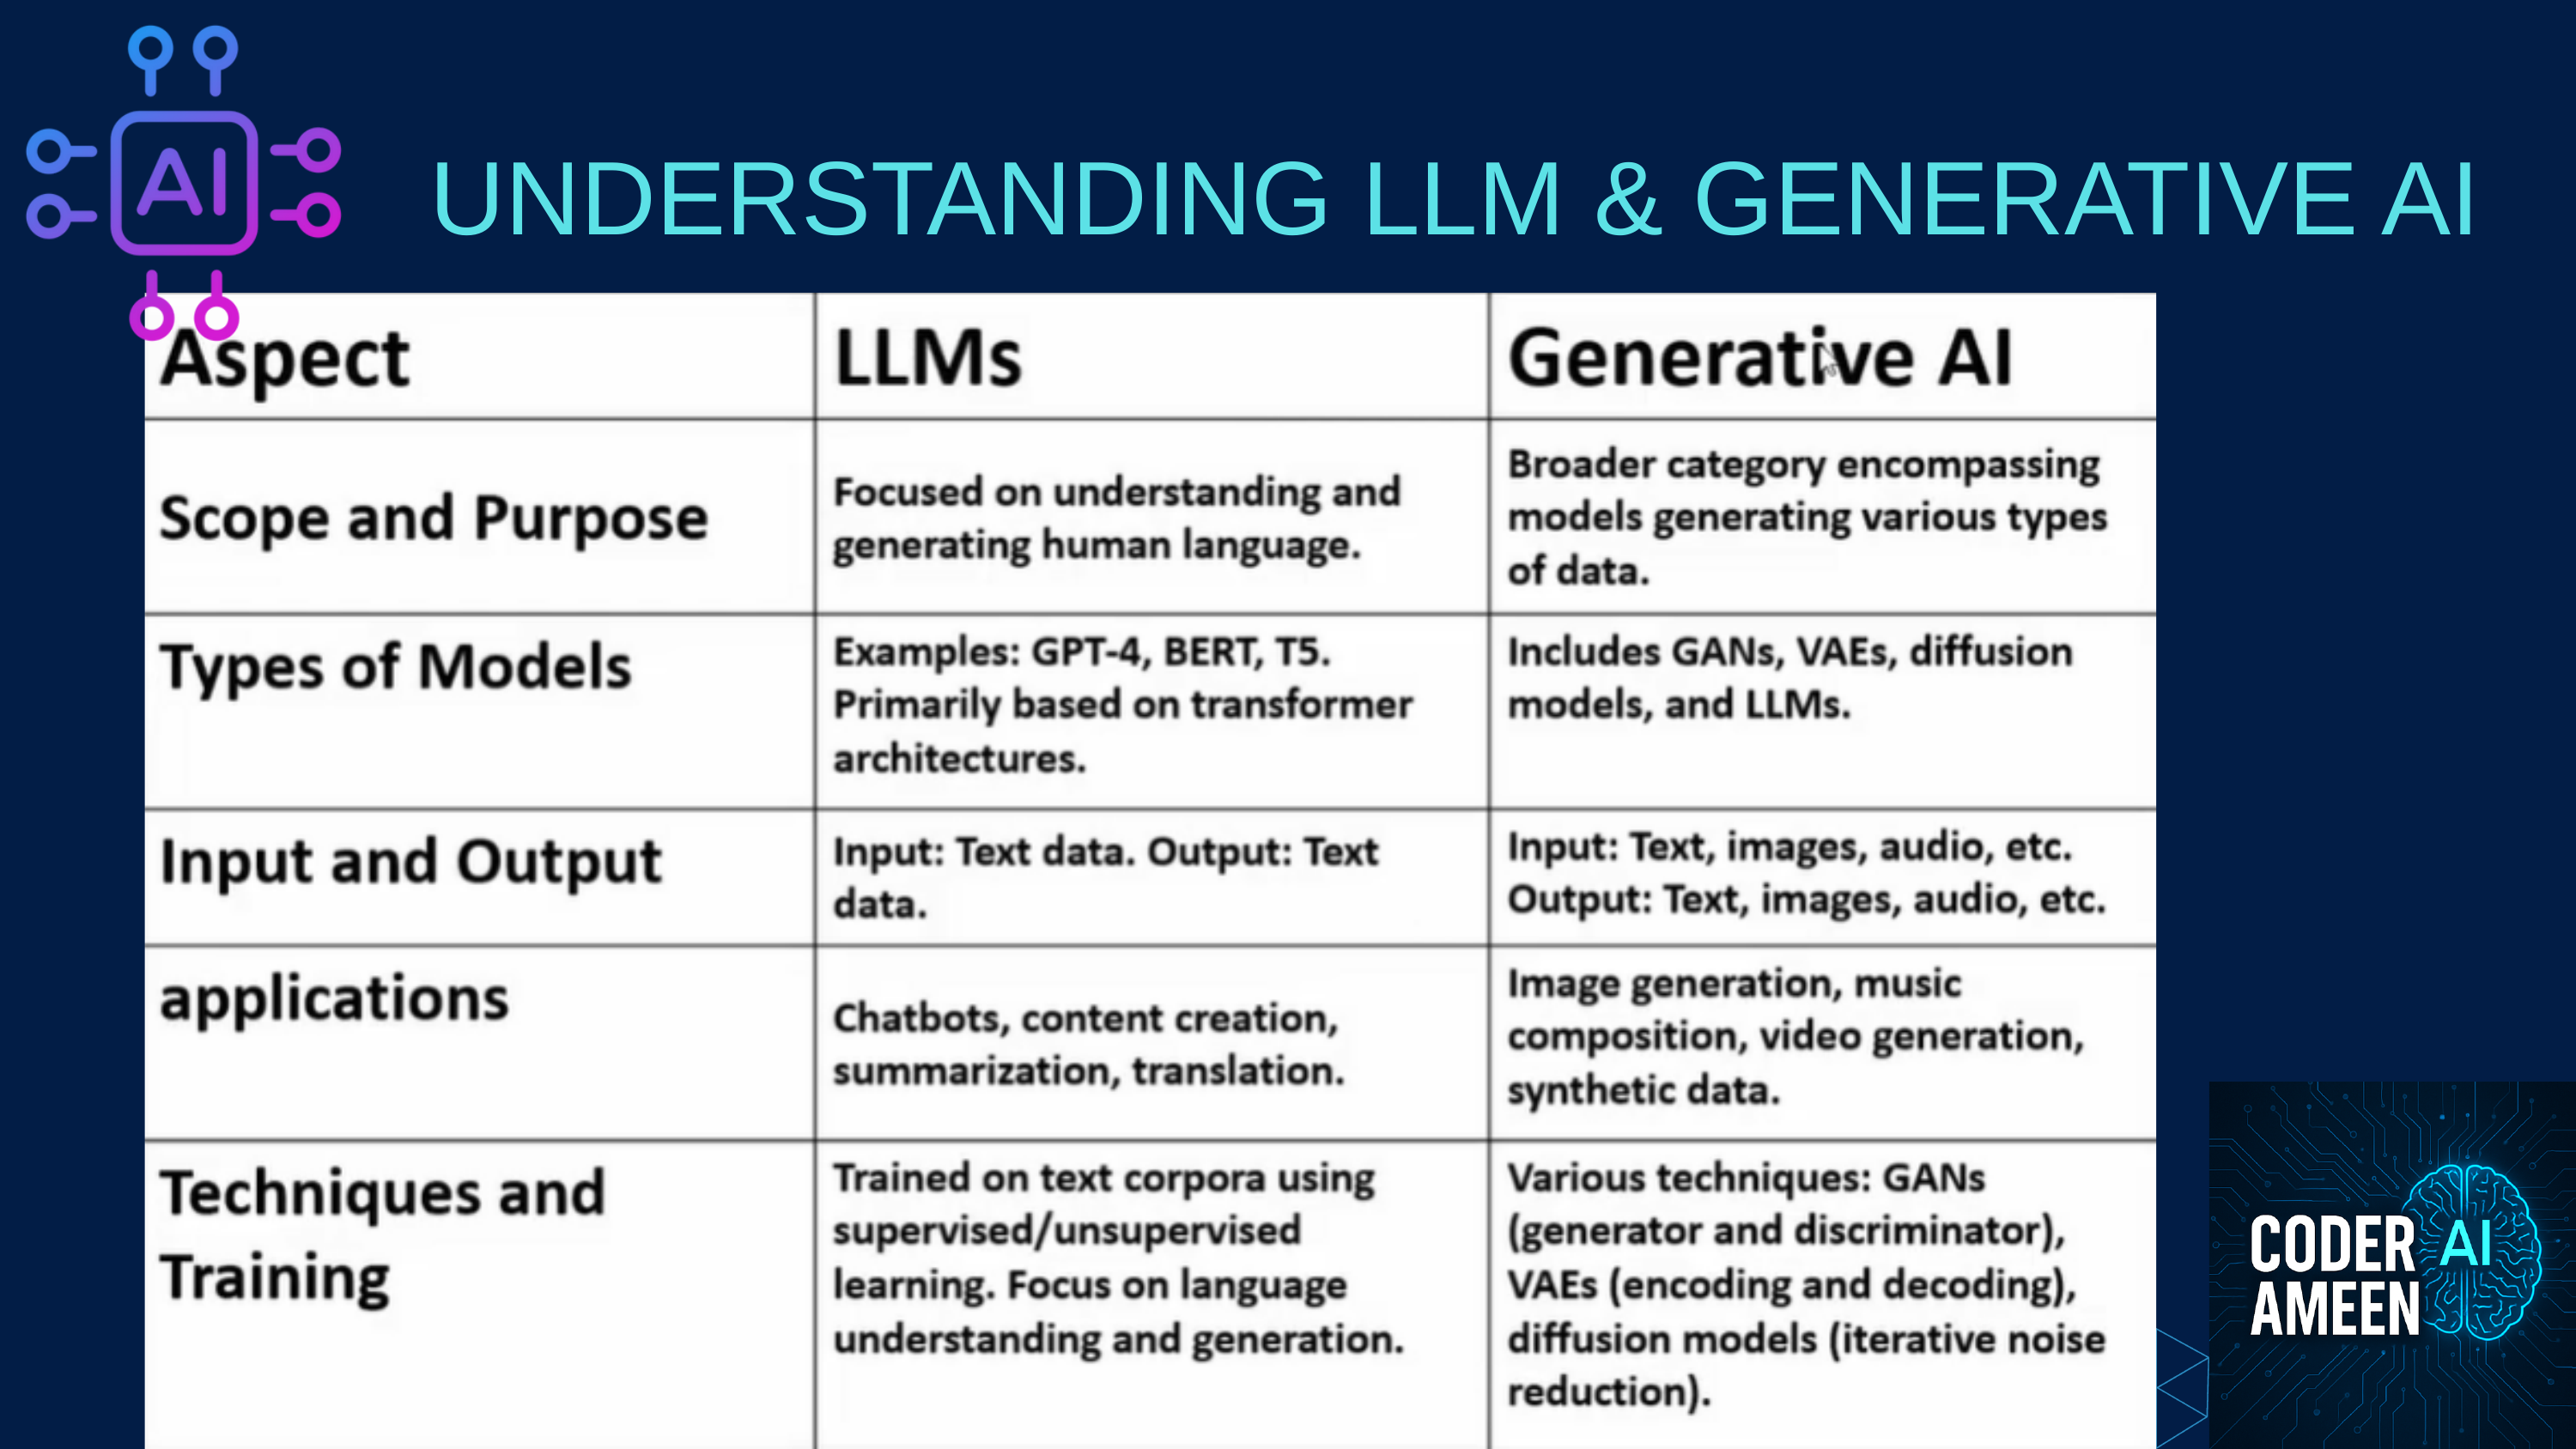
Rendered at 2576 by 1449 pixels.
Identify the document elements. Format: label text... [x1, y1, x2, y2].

picture [2103, 1328, 2210, 1449]
text_box [2208, 1082, 2576, 1449]
text_box [0, 0, 368, 367]
text_box UNDERSTANDING LLM & GENERATIVE AI [429, 170, 2545, 257]
text_box [144, 293, 2157, 1449]
